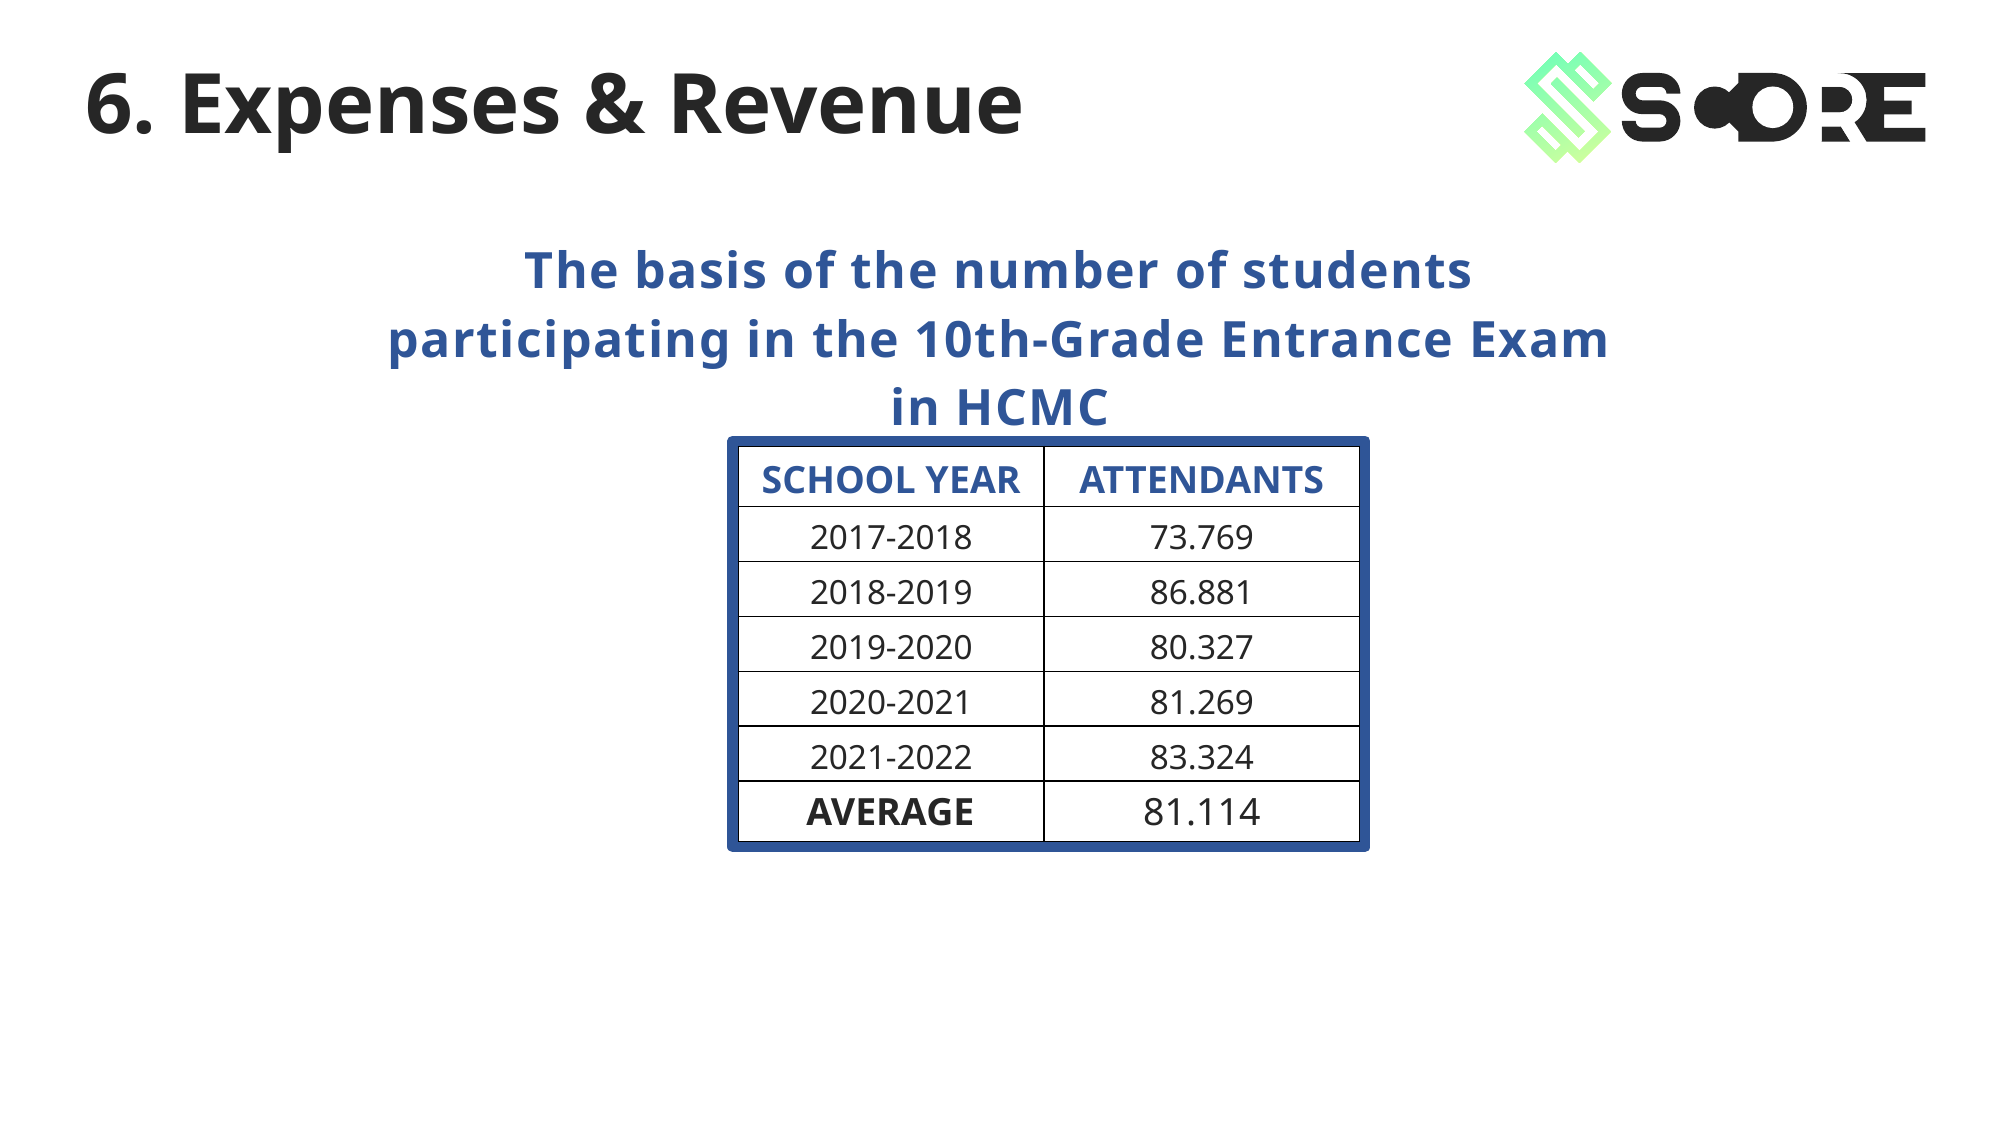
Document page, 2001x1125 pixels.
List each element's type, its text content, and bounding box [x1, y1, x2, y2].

text_box [1729, 71, 1806, 143]
text_box 6. Expenses & Revenue [70, 43, 1041, 158]
text_box [1823, 88, 1851, 111]
text_box [1823, 128, 1849, 143]
text_box The basis of the number of students participating in the 10th-Grade Entrance Exam in HCMC [349, 222, 1651, 443]
text_box [1751, 85, 1795, 130]
picture [738, 446, 1360, 842]
text_box [1693, 85, 1737, 130]
text_box [1837, 72, 1927, 143]
text_box [1523, 50, 1613, 139]
text_box [1522, 76, 1613, 165]
text_box [1620, 71, 1682, 143]
text_box [1806, 71, 1865, 143]
